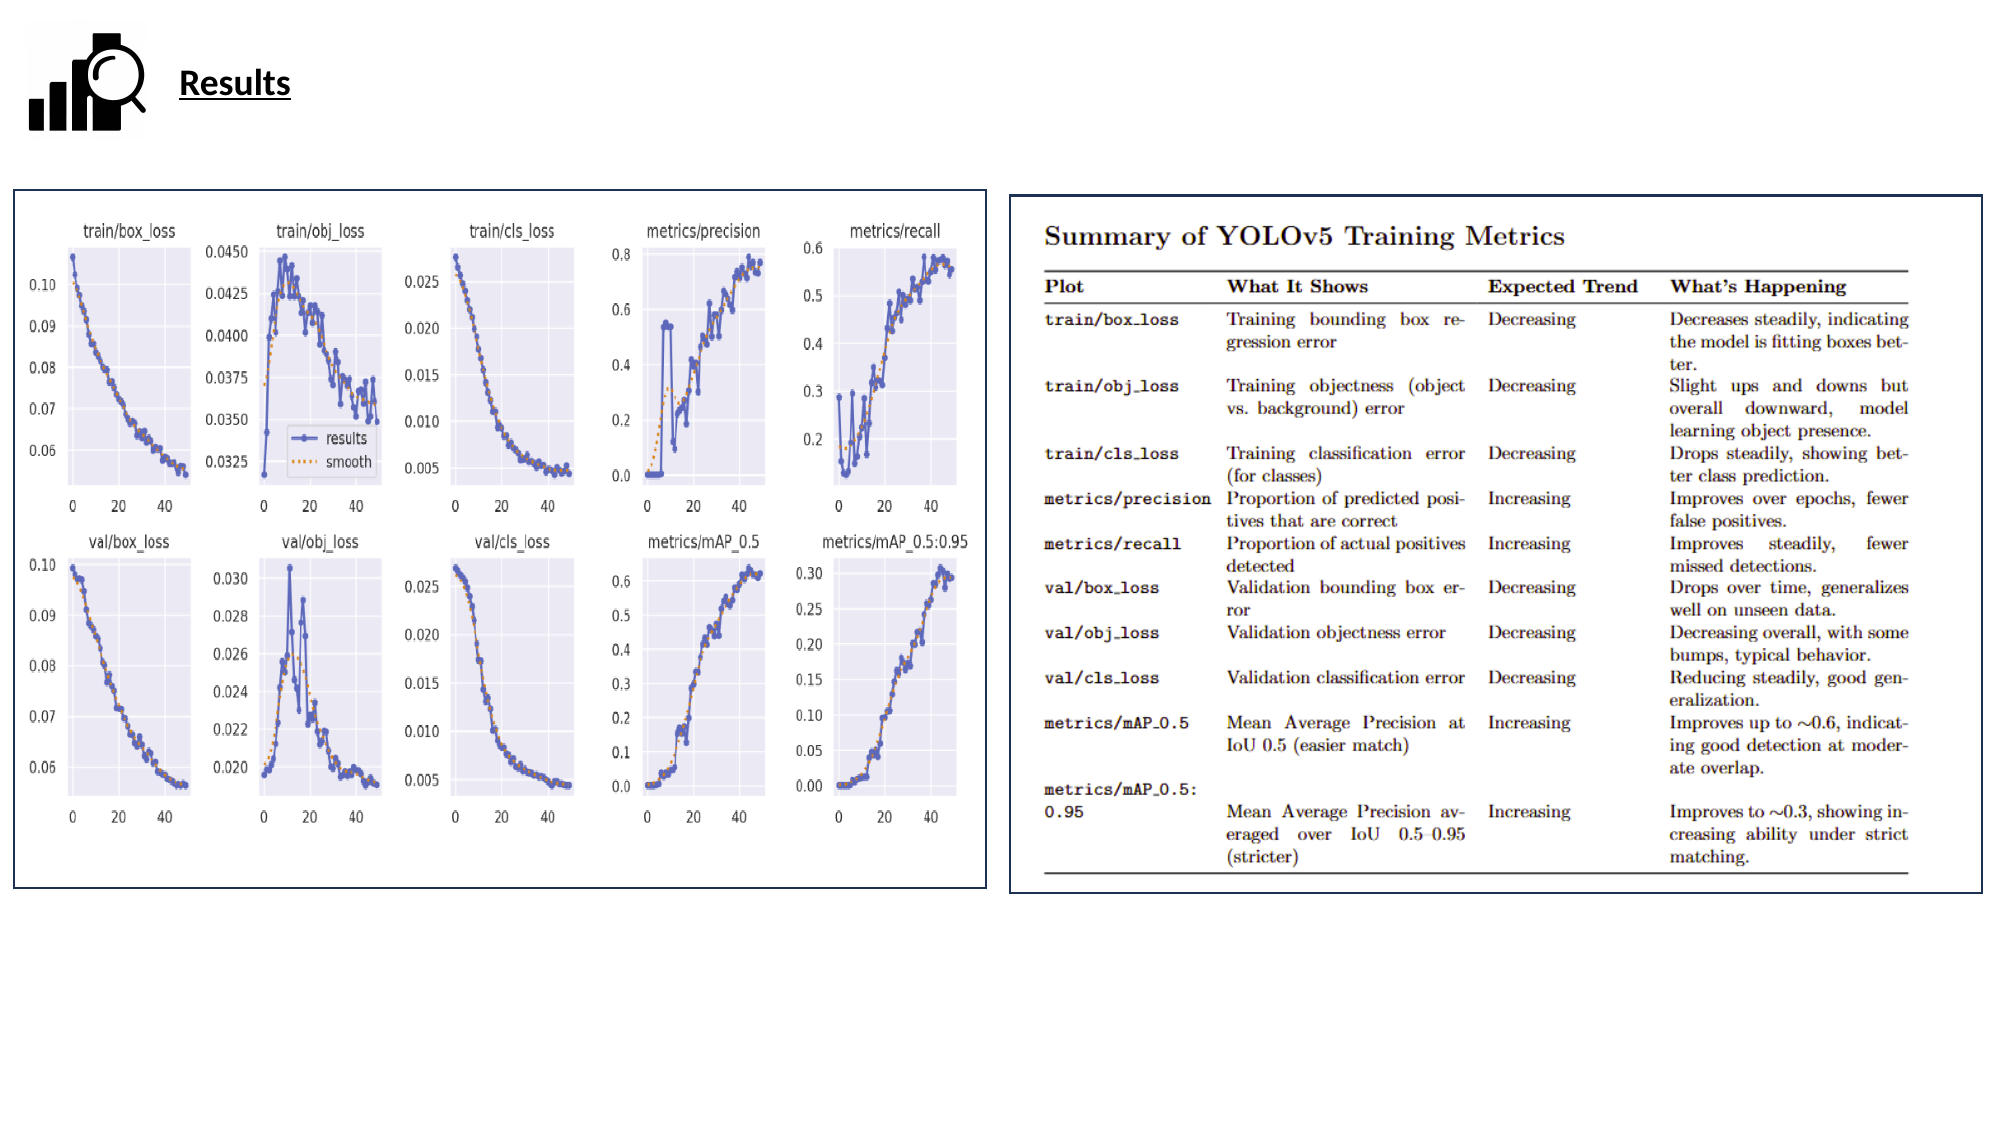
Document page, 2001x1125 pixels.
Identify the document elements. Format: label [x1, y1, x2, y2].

text_box [13, 189, 987, 889]
text_box [27, 20, 1165, 157]
picture [999, 176, 1926, 894]
text_box [1926, 194, 1983, 894]
picture [0, 190, 976, 888]
